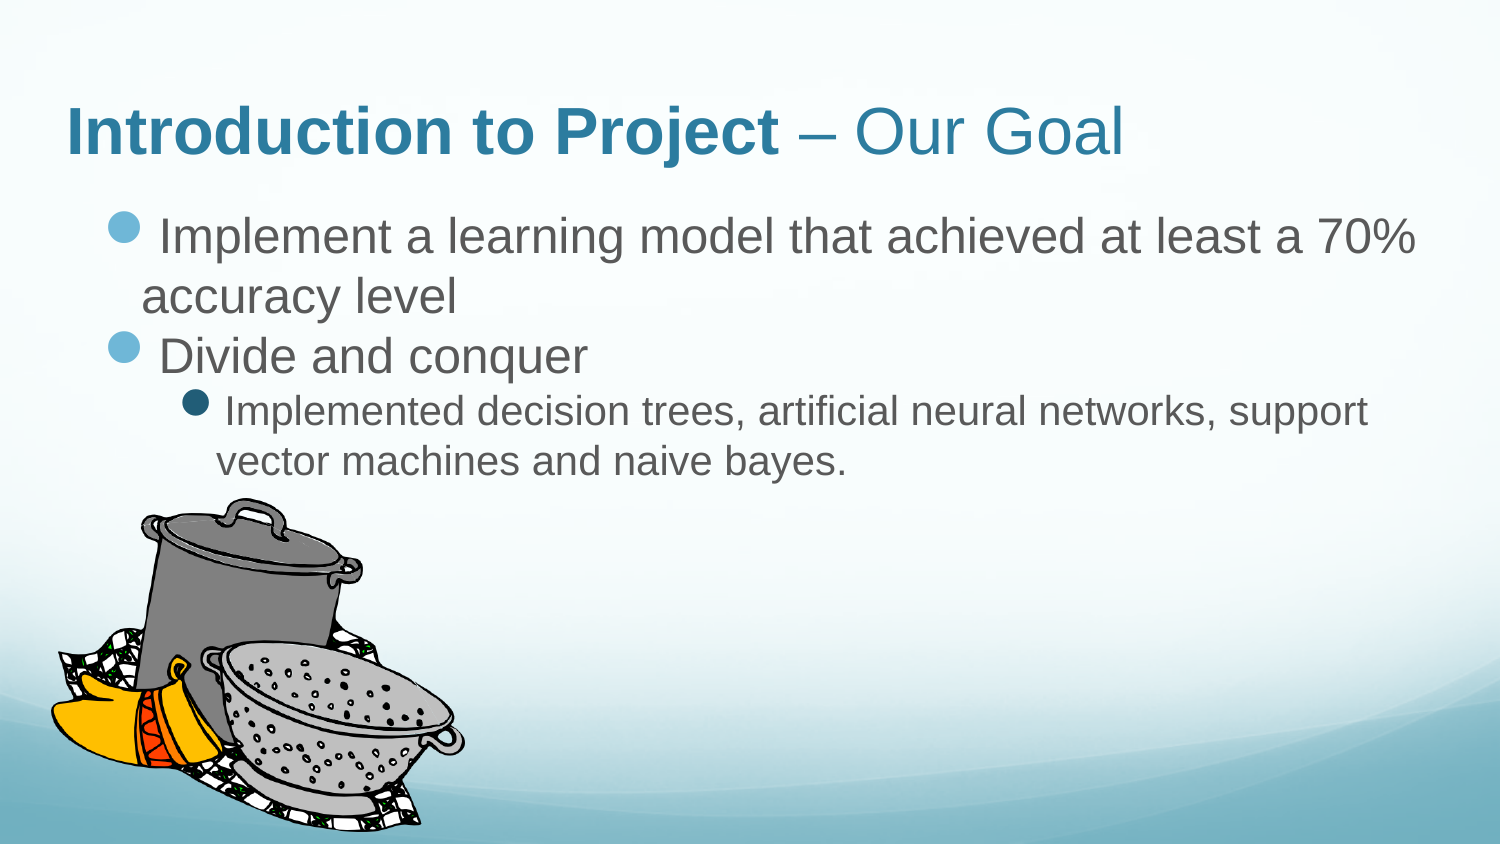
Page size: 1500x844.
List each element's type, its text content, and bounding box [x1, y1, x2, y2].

picture [50, 498, 466, 833]
title Introduction to Project – Our Goal [51, 72, 1449, 167]
list Implement a learning model that achieved at least a 70% accuracy level Divide and conquer Implemented decision trees, artificial neural networks, support vector machines and naive bayes. [51, 189, 1449, 750]
